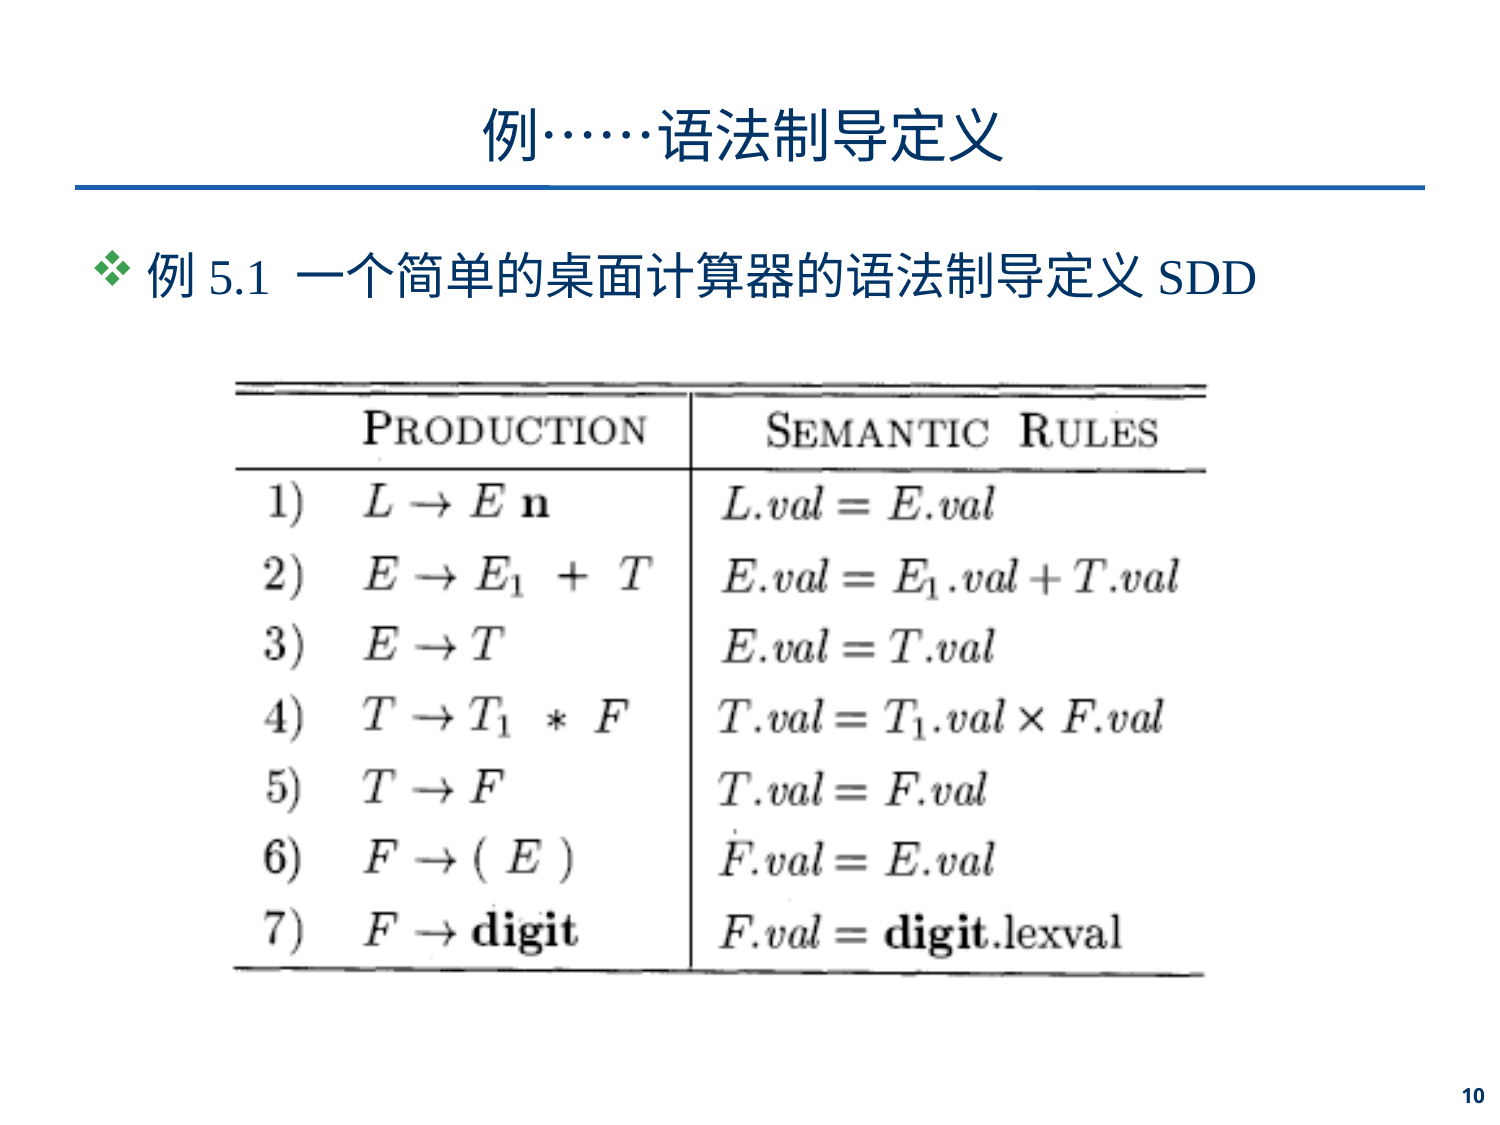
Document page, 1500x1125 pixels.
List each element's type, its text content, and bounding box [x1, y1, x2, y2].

picture [199, 362, 1238, 1009]
title 例……语法制导定义 [137, 87, 1351, 181]
list 例5.1 一个简单的桌面计算器的语法制导定义SDD [74, 224, 1426, 388]
slide_number 10 [1149, 1074, 1500, 1117]
